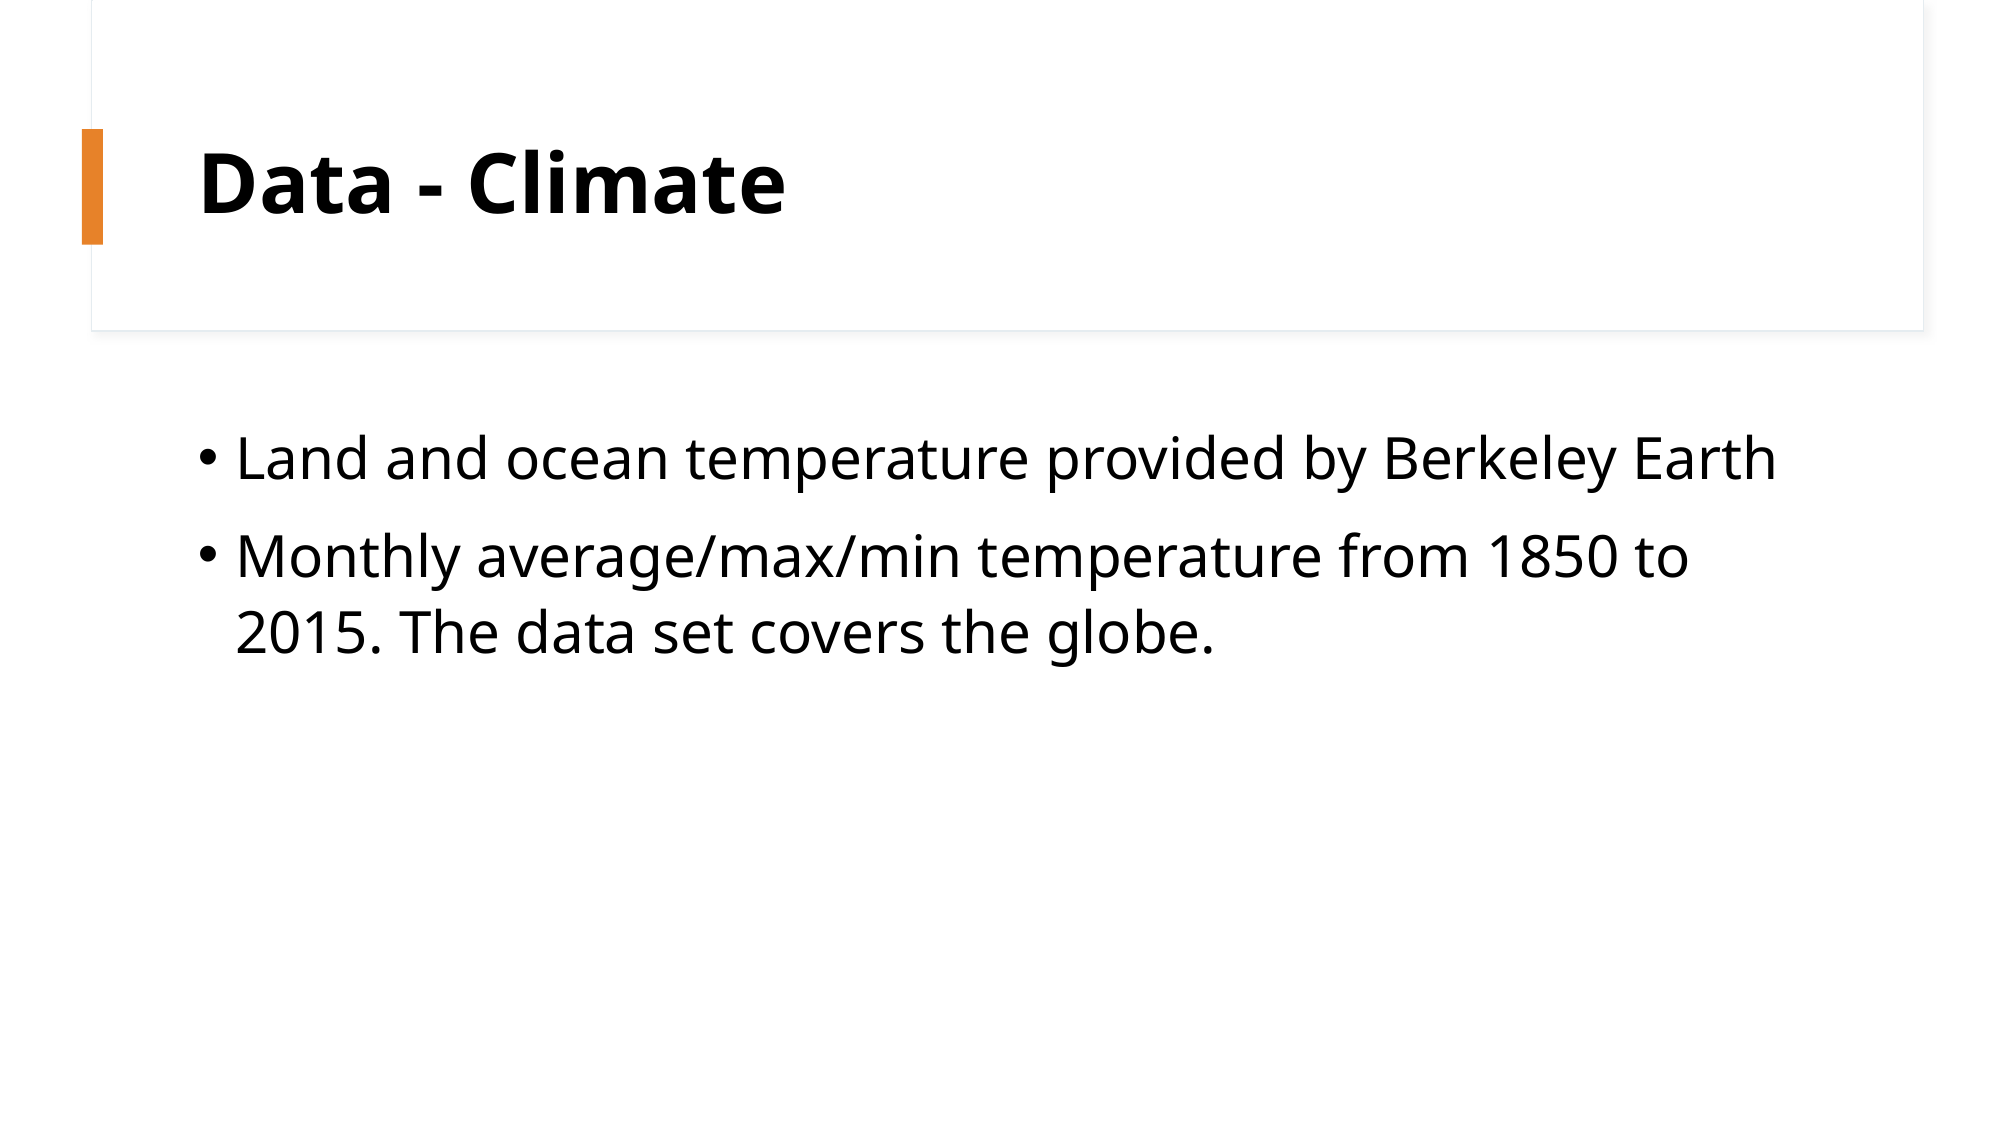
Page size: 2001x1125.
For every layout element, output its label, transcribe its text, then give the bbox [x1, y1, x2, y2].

list Land and ocean temperature provided by Berkeley Earth Monthly average/max/min temperature from 1850 to 2015. The data set covers the globe. [183, 406, 1851, 1013]
title Data - Climate [183, 90, 1851, 284]
